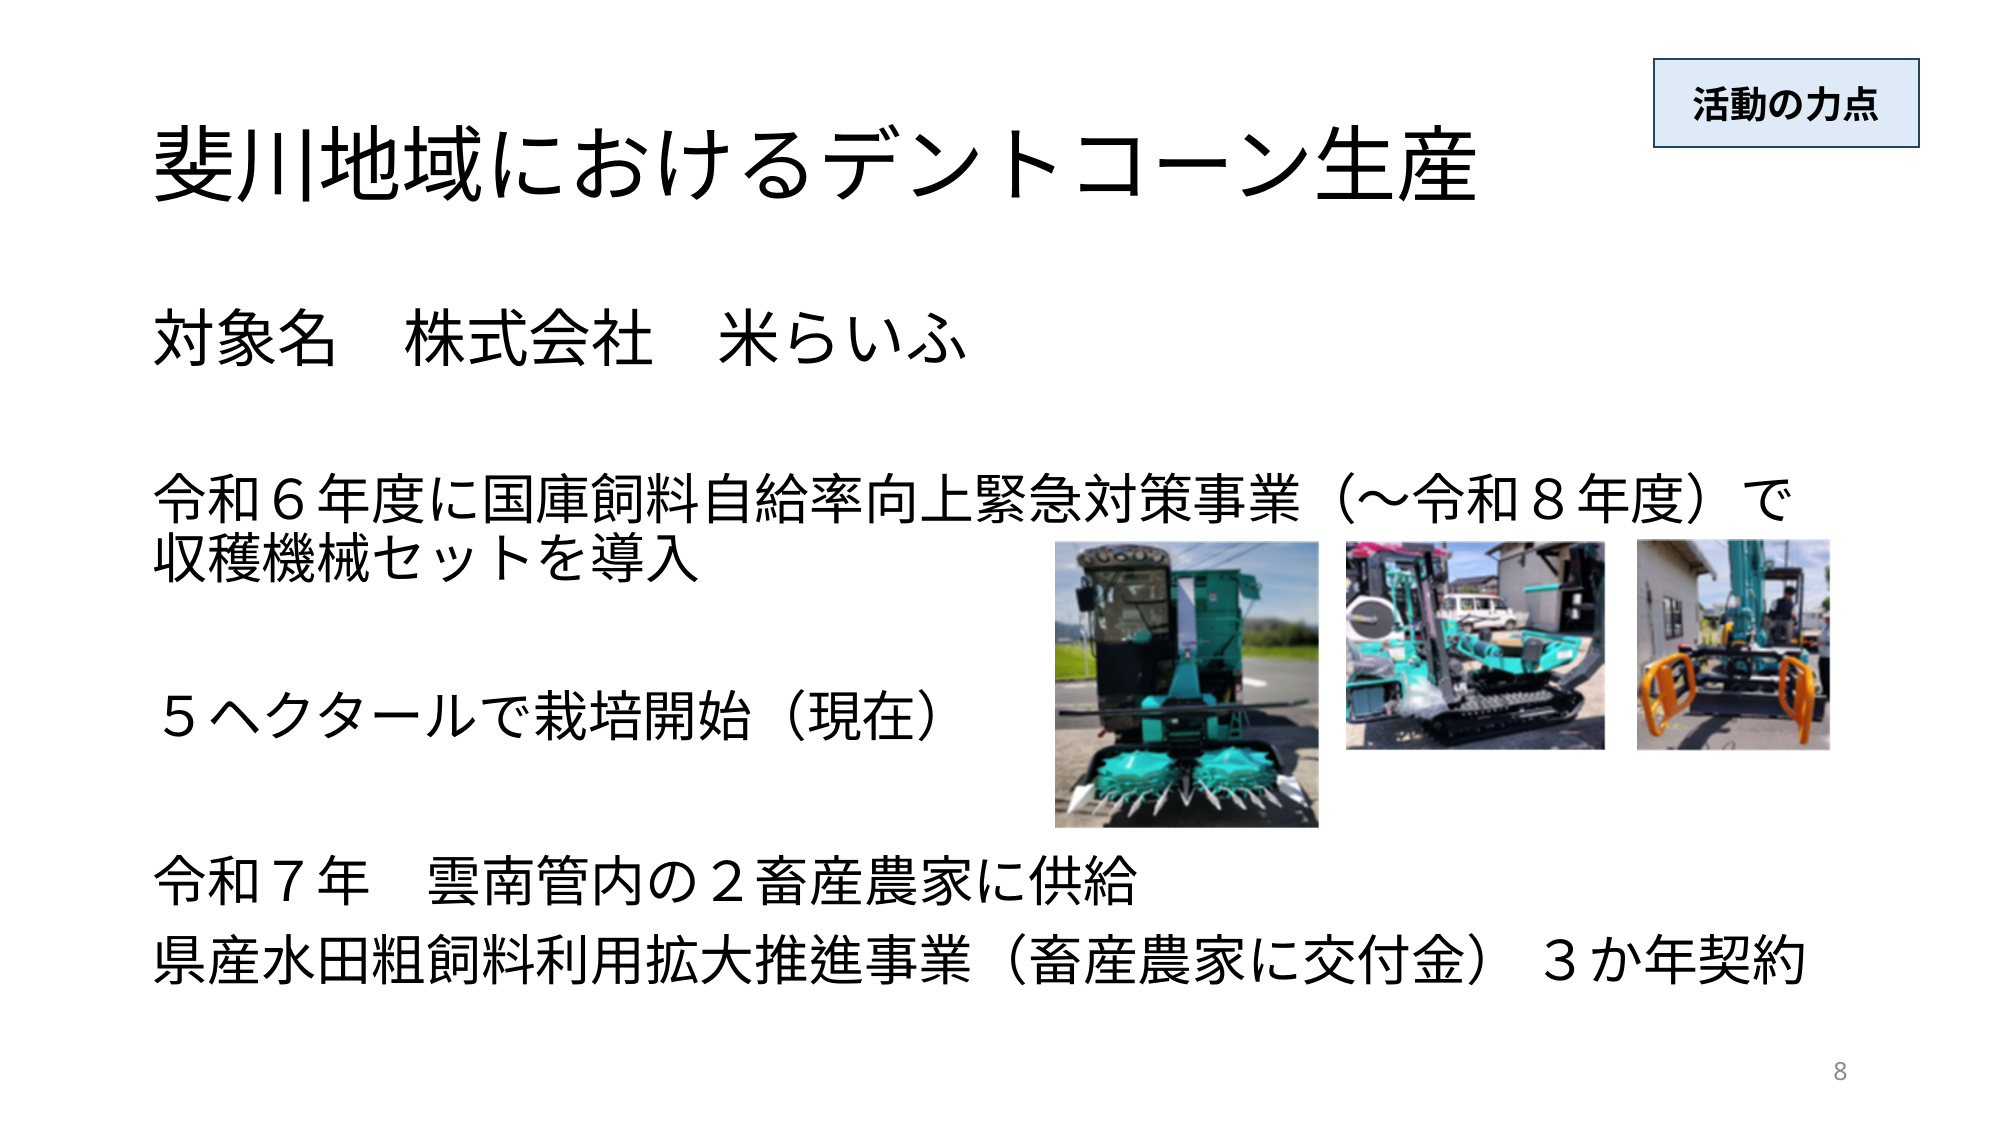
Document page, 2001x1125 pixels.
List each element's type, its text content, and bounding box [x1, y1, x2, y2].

list 対象名 株式会社 米らいふ 令和６年度に国庫飼料自給率向上緊急対策事業（～令和８年度）で収穫機械セットを導入 ５ヘクタールで栽培開始（現在） 令和７年 雲南管内の２畜産農家に供給 県産水田粗飼料利用拡大推進事業（畜産農家に交付金） ３か年契約 [137, 299, 1863, 1014]
picture [1346, 541, 1606, 751]
title 斐川地域におけるデントコーン生産 [137, 59, 1863, 278]
picture [1055, 541, 1320, 829]
picture [1637, 539, 1831, 751]
slide_number 8 [1412, 1042, 1863, 1103]
text_box 活動の力点 [1653, 58, 1920, 148]
